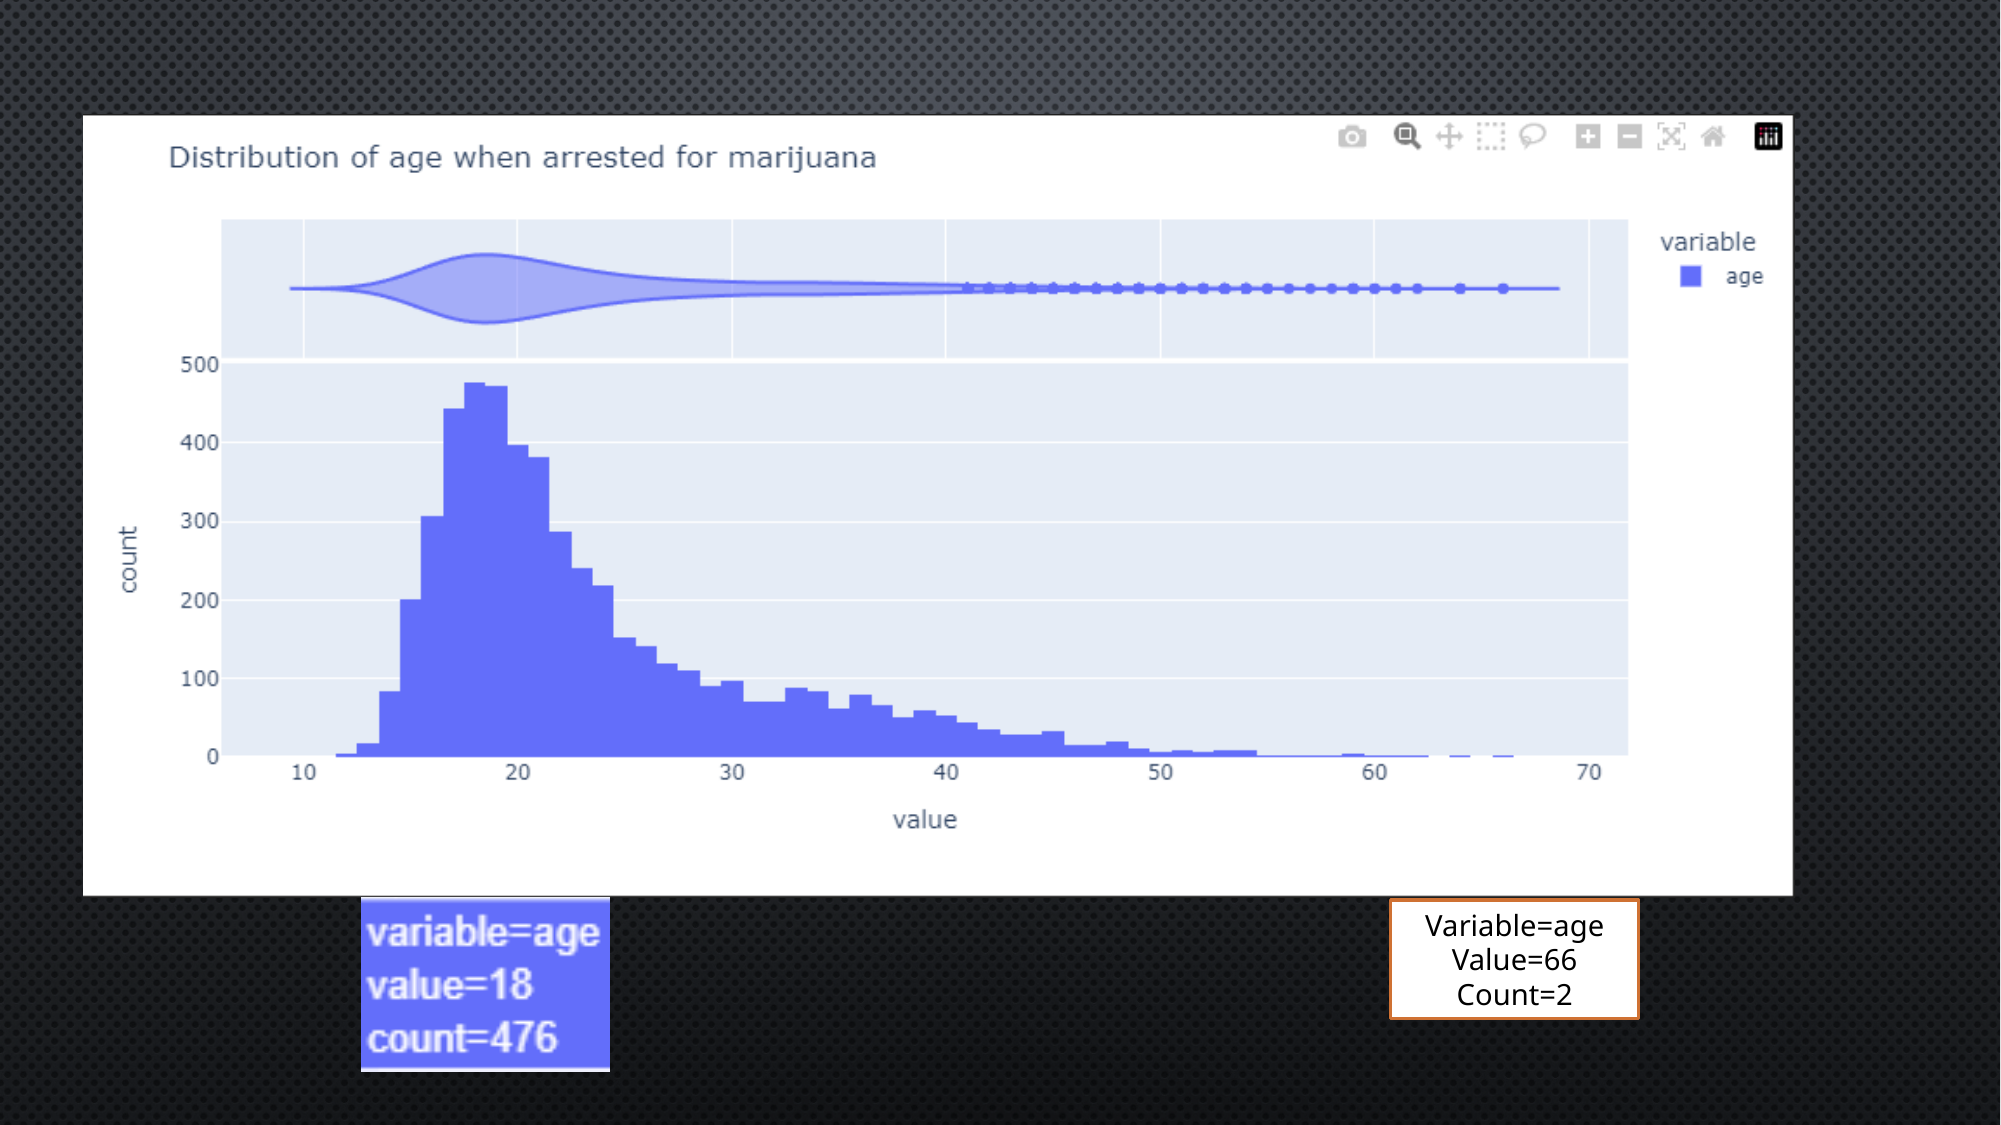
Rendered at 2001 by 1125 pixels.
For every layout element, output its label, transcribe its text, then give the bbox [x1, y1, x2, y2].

picture [83, 114, 1795, 1072]
text_box Variable=age Value=66 Count=2 [1389, 899, 1640, 1020]
